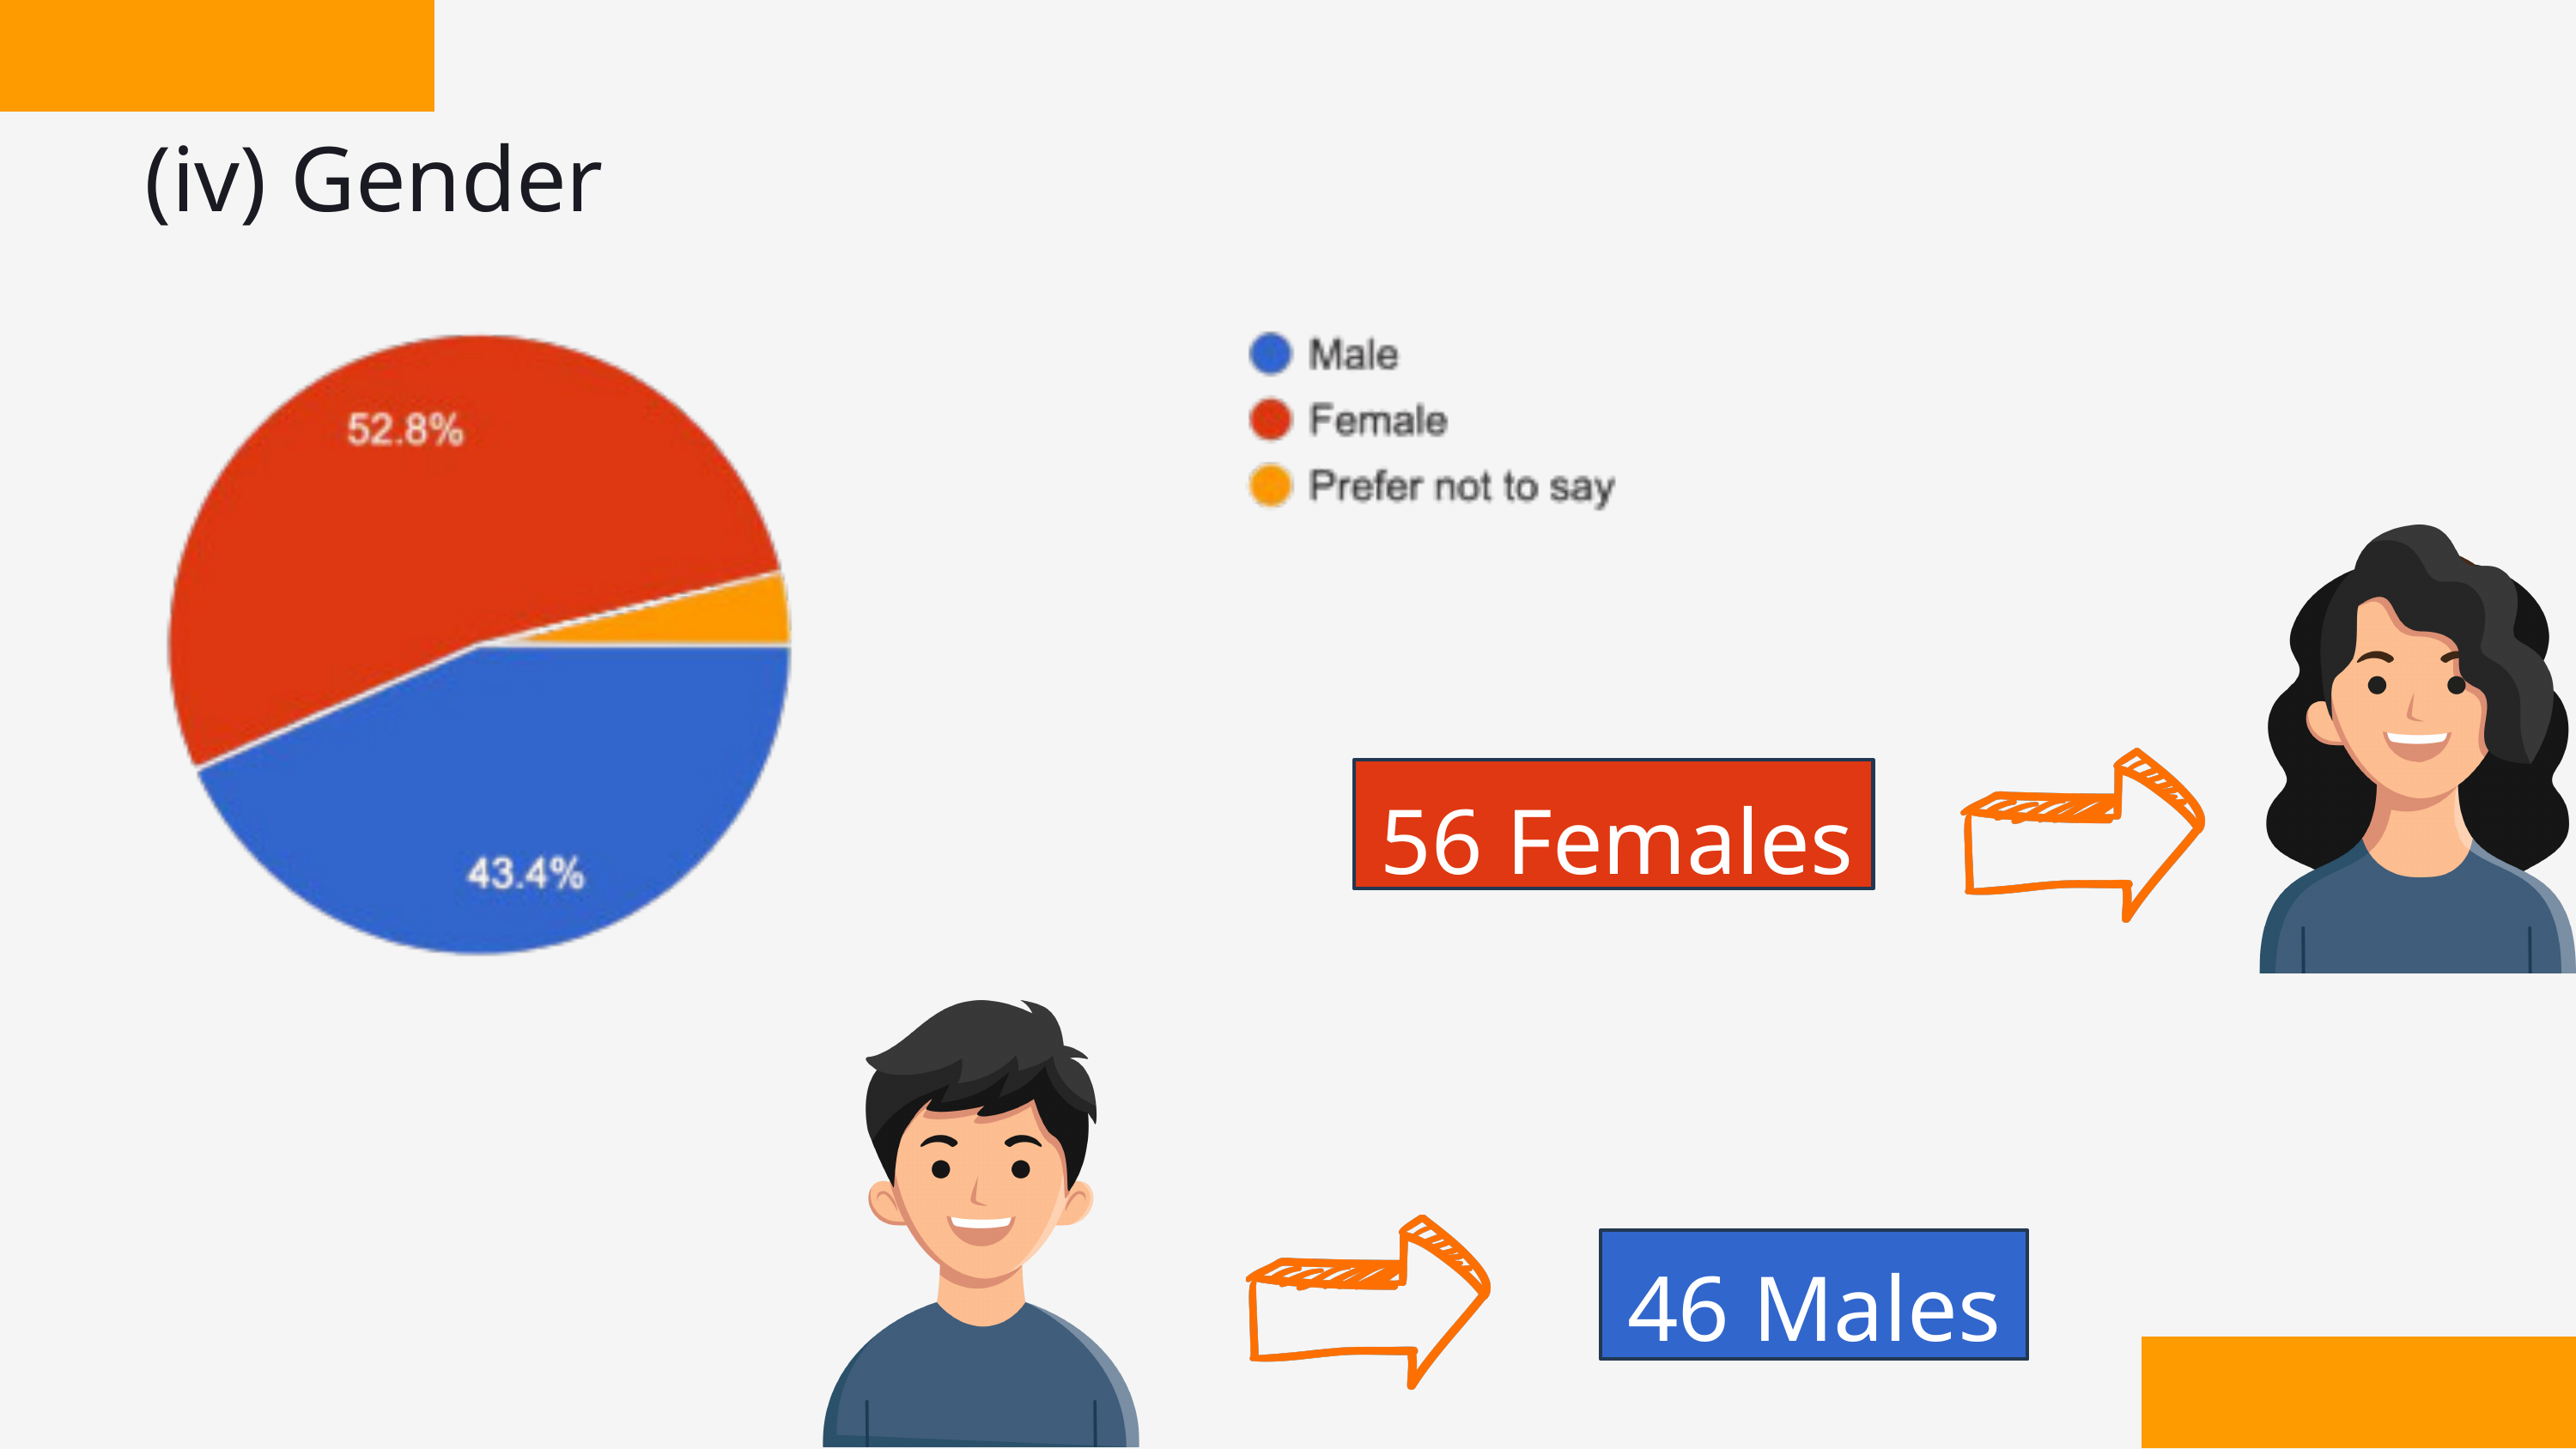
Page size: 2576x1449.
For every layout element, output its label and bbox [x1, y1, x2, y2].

text_box [0, 0, 2576, 1449]
